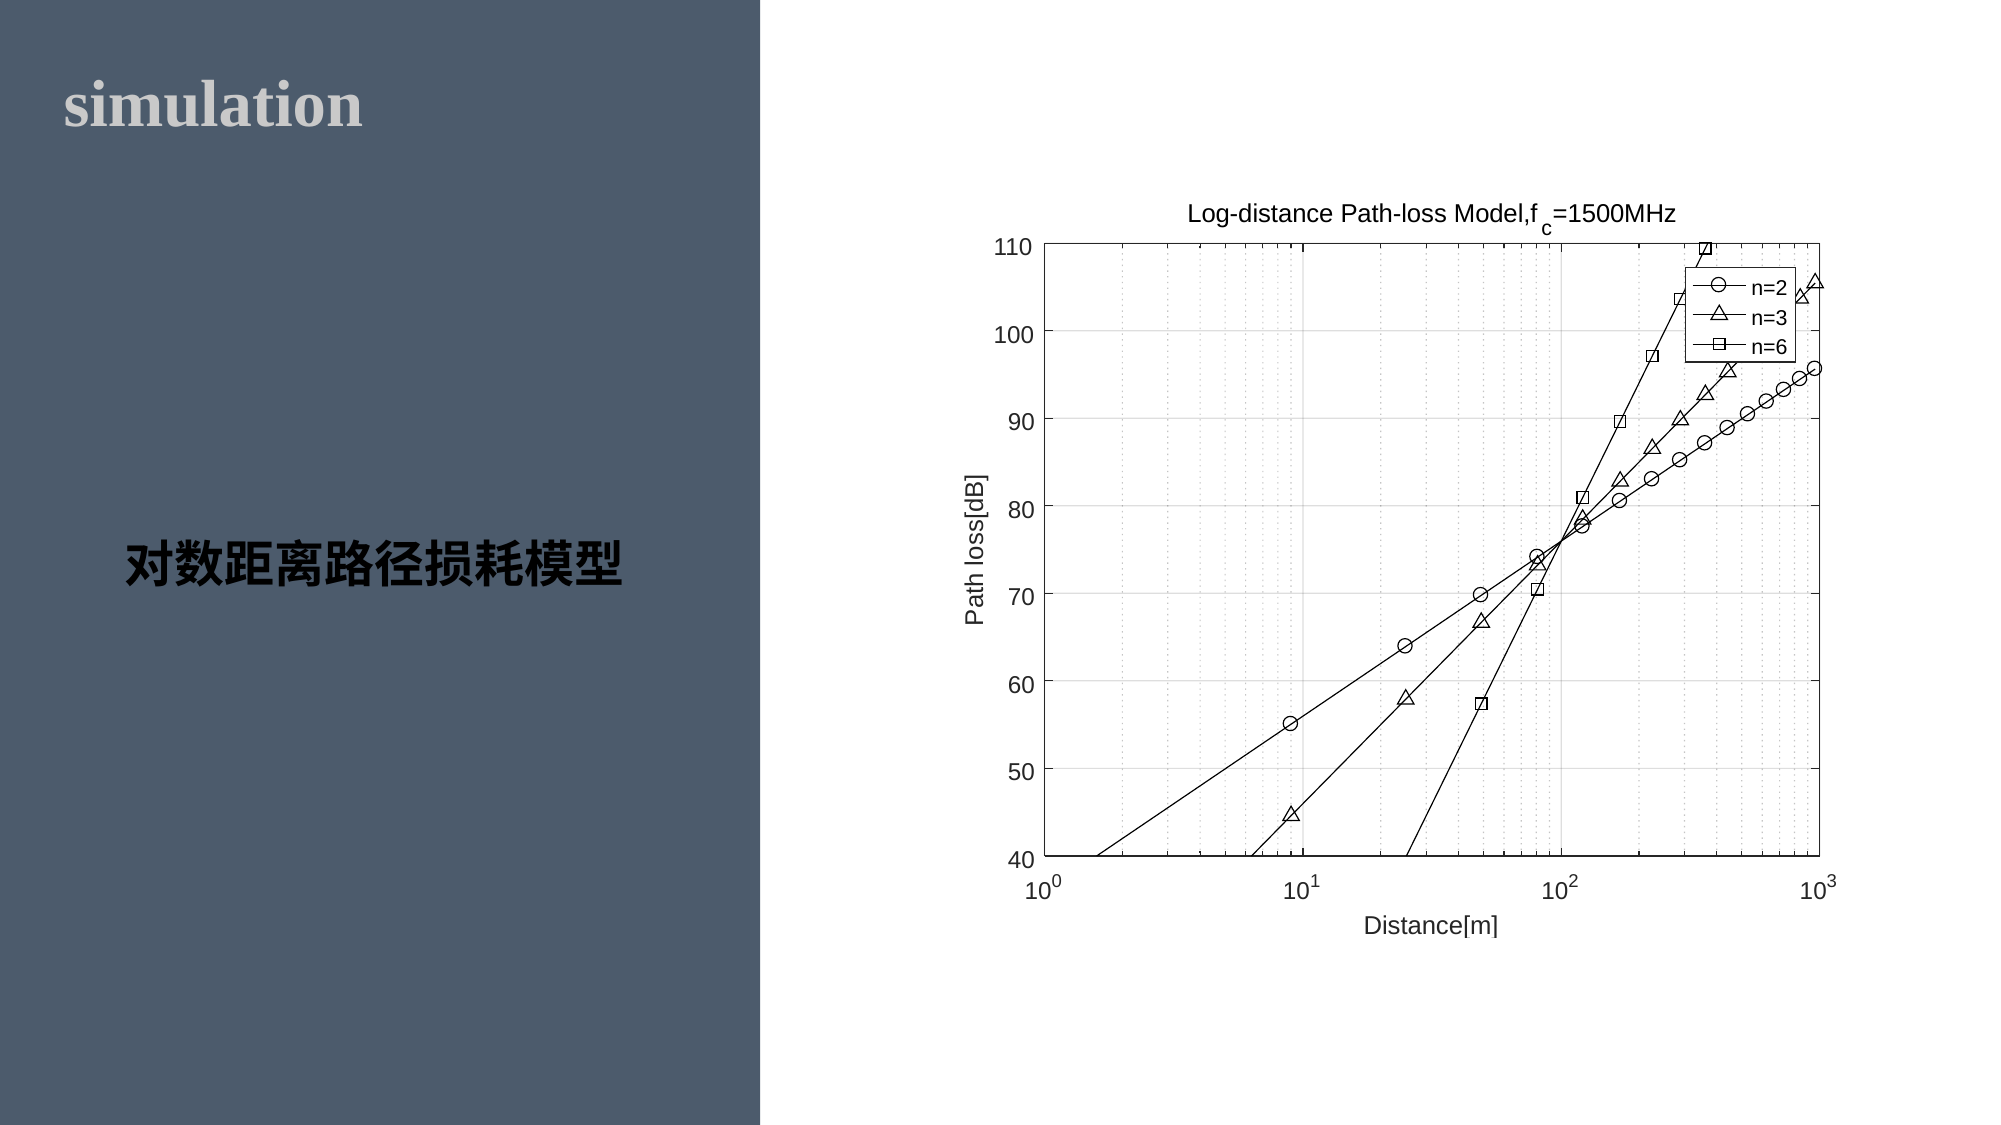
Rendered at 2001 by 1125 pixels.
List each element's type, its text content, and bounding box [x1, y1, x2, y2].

picture [914, 187, 1913, 938]
text_box simulation [48, 52, 404, 148]
text_box 对数距离路径损耗模型 [109, 524, 651, 600]
text_box [0, 0, 761, 1125]
